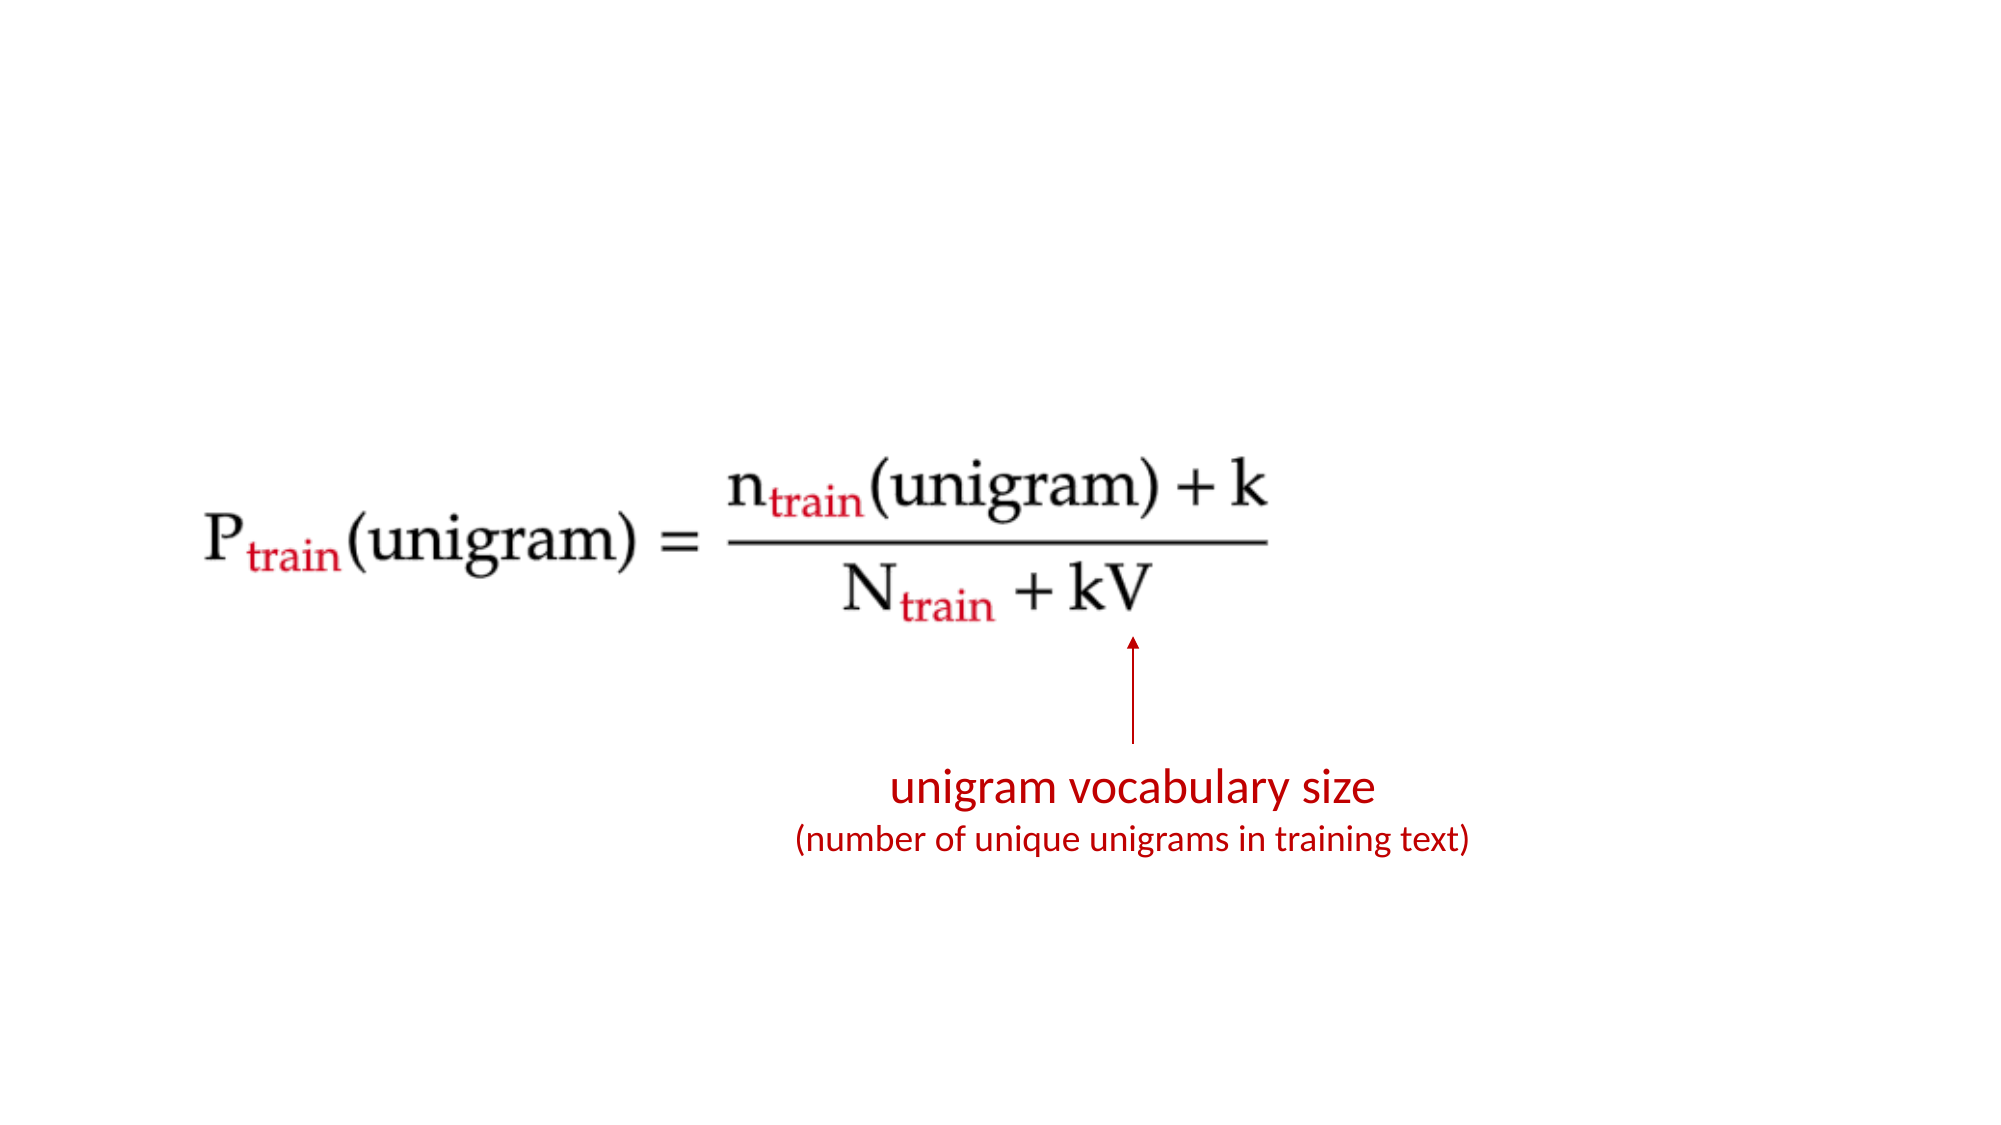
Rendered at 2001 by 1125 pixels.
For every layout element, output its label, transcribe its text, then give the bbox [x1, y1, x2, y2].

text_box unigram vocabulary size (number of unique unigrams in training text) [767, 746, 1499, 866]
picture [197, 432, 1280, 637]
